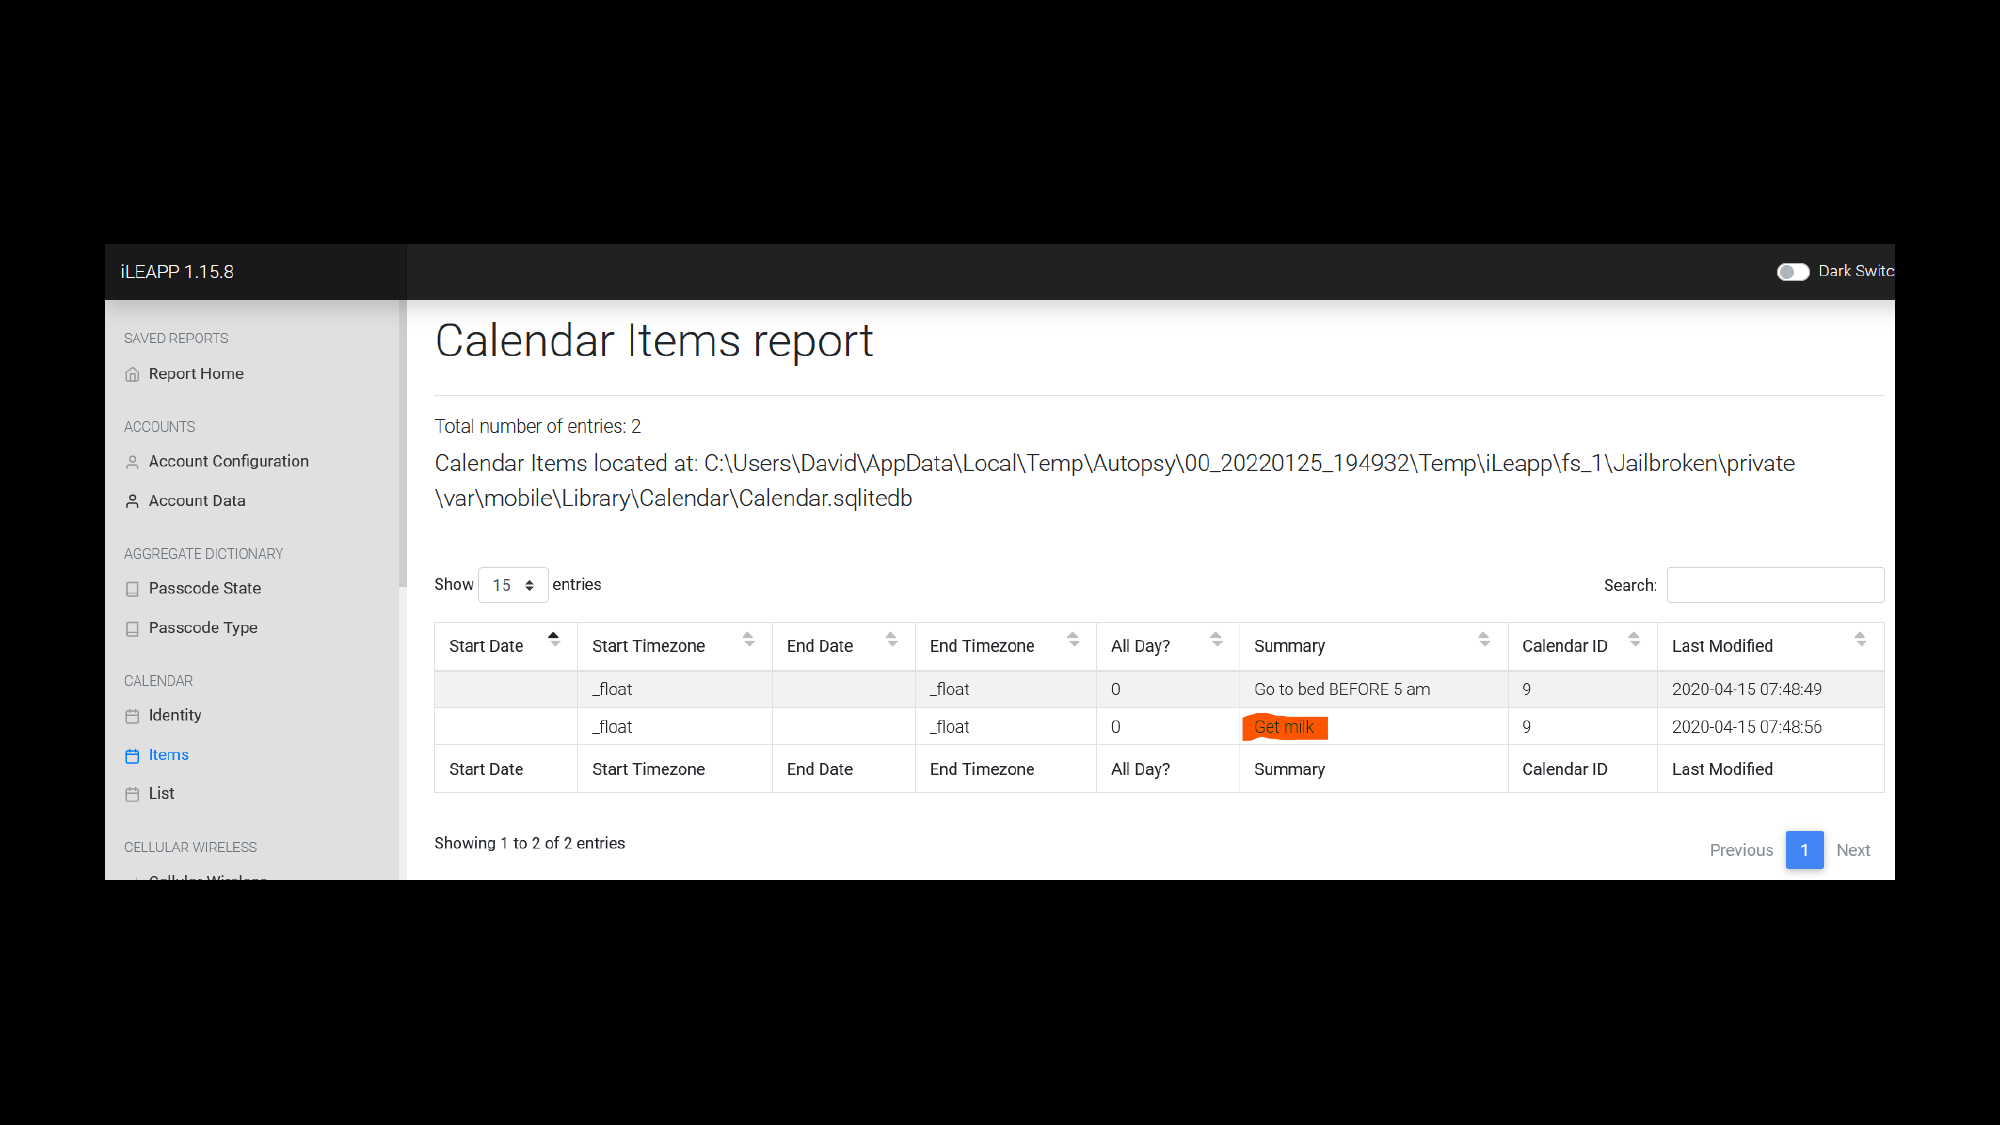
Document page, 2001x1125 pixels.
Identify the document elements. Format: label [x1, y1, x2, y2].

picture [105, 244, 1895, 880]
